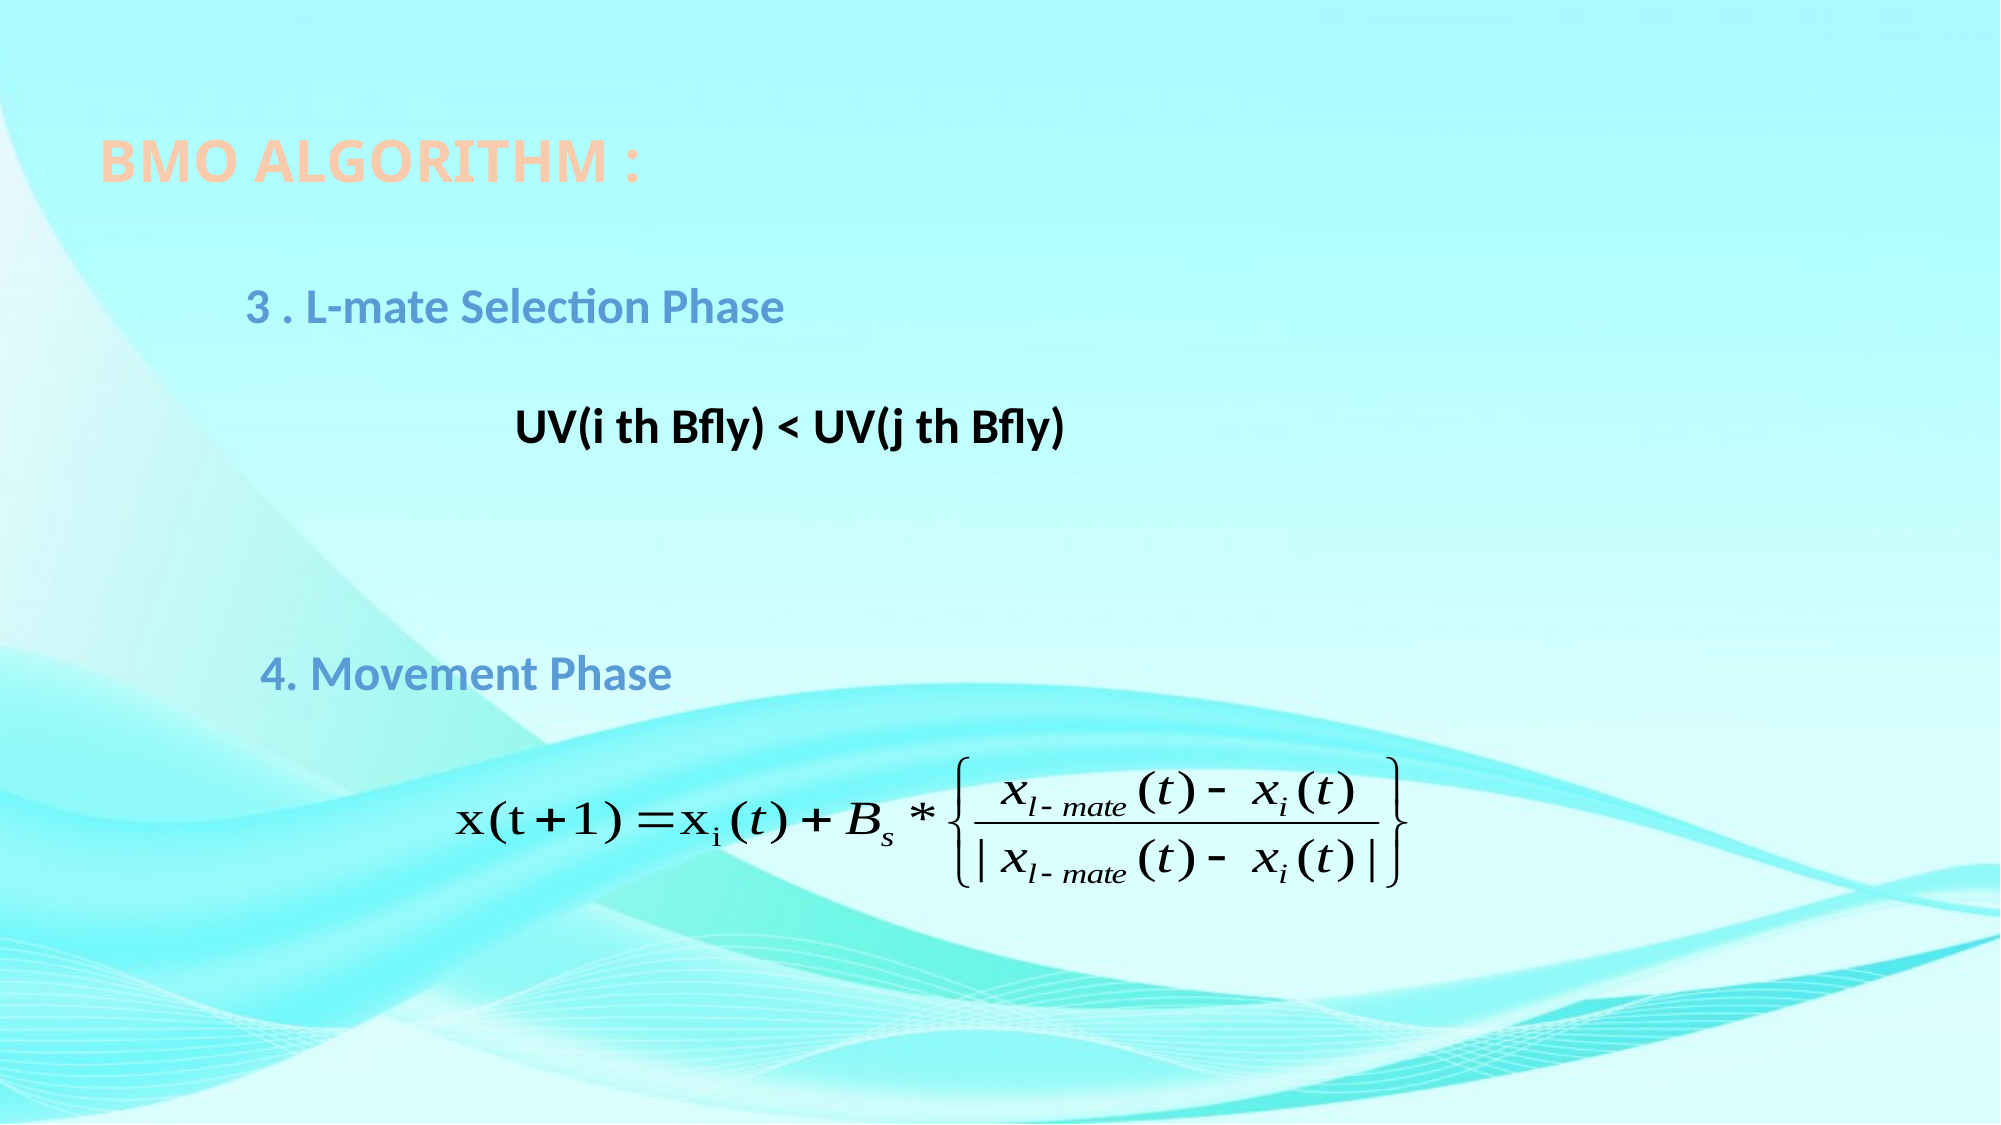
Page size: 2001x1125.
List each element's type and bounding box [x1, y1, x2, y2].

text_box [444, 747, 1421, 899]
picture [0, 0, 2000, 1124]
